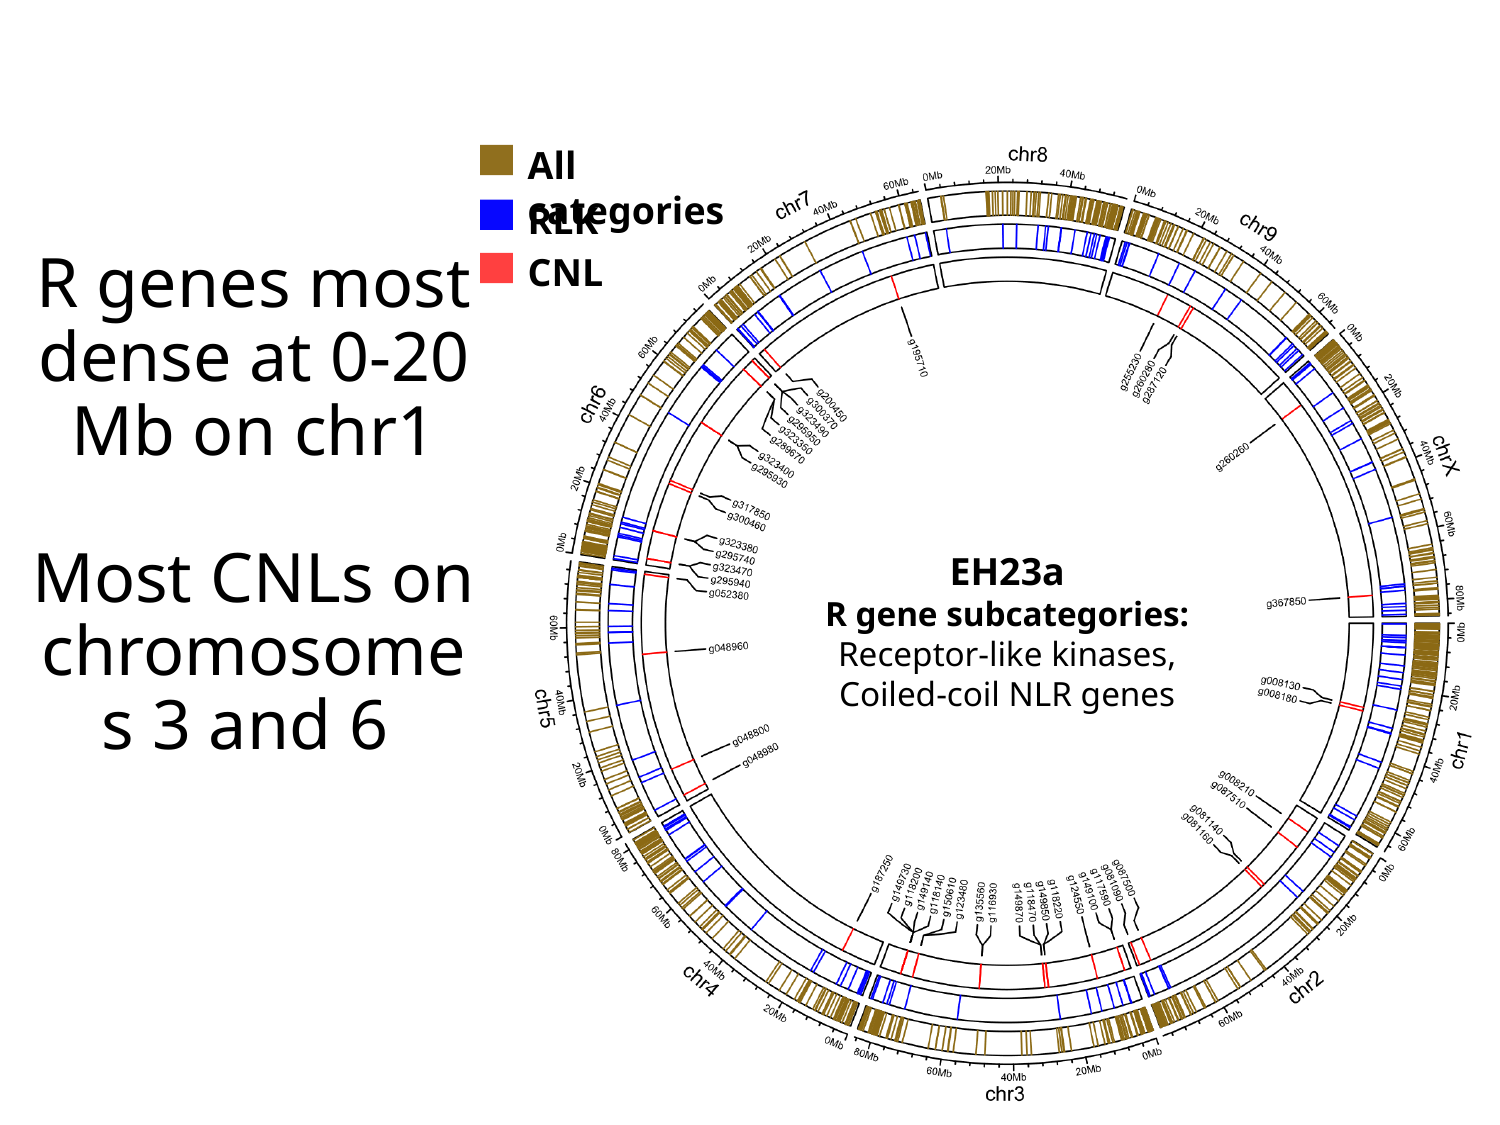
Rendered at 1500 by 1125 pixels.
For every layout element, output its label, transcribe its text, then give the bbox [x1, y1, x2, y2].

text_box R genes most dense at 0-20 Mb on chr1 Most CNLs on chromosomes 3 and 6 [11, 192, 497, 821]
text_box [479, 134, 782, 295]
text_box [525, 129, 1489, 1112]
